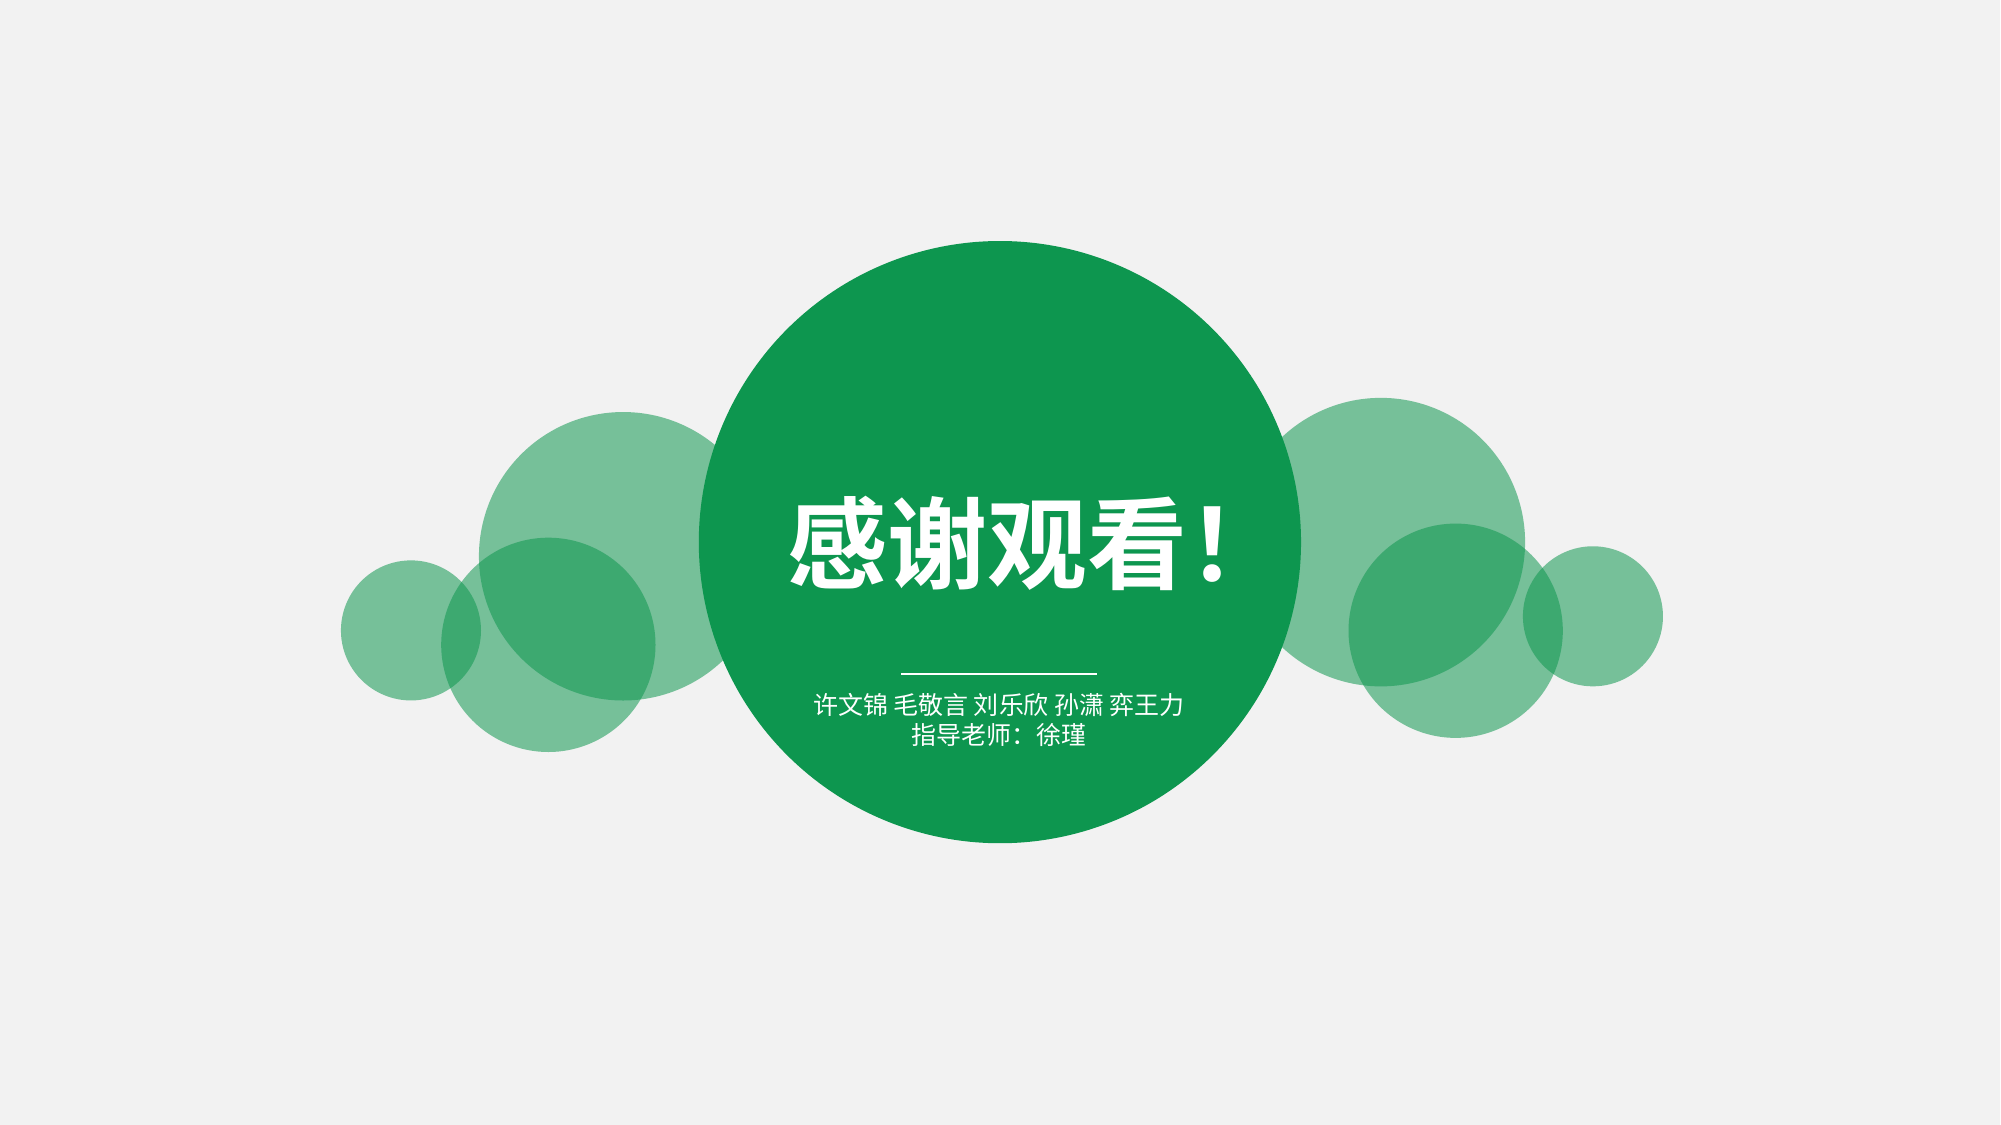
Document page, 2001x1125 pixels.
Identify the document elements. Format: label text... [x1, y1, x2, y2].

list 许文锦 毛敬言 刘乐欣 孙潇 弈王力 指导老师：徐瑾 [569, 682, 1429, 758]
list 感谢观看！ [569, 473, 1429, 610]
